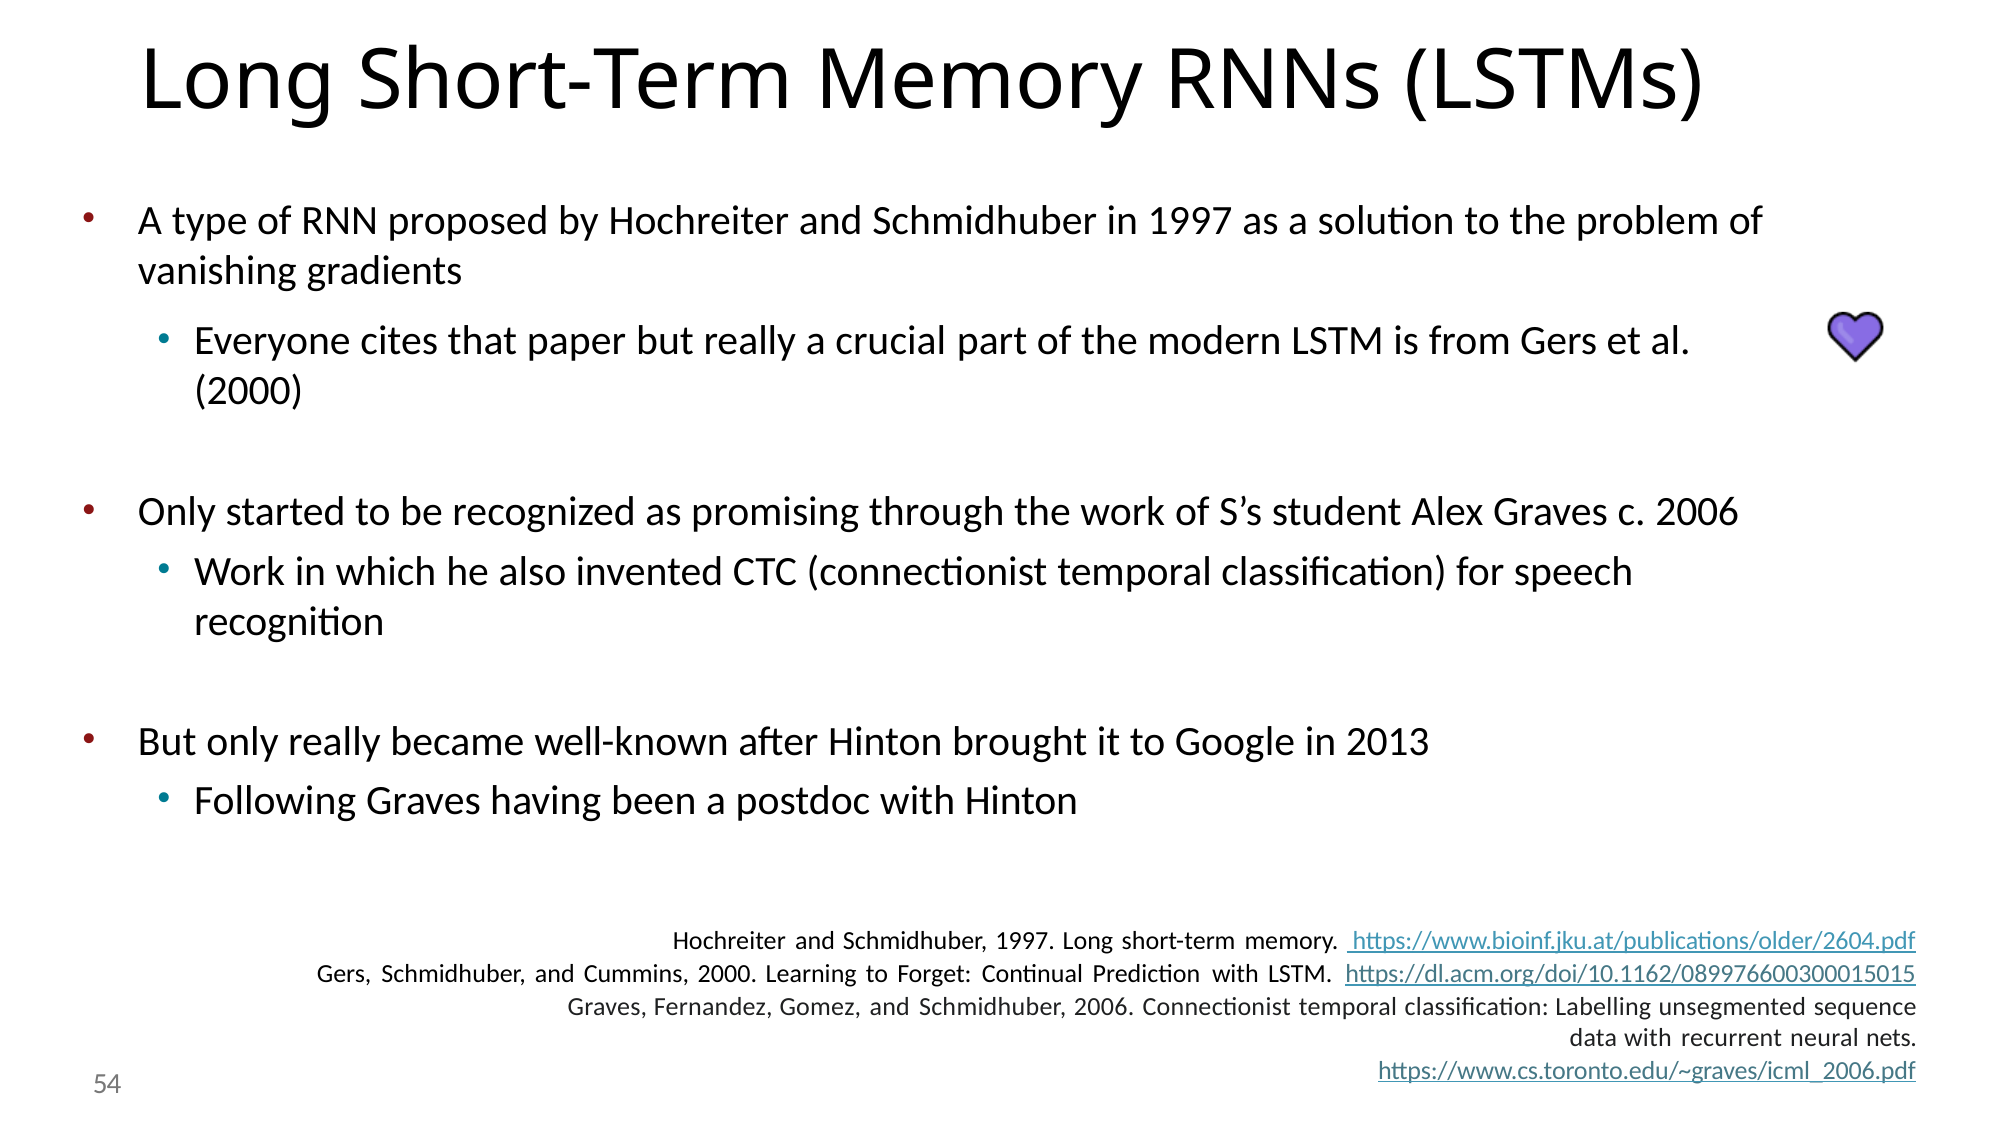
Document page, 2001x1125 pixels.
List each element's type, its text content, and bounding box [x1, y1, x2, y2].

text_box Hochreiter and Schmidhuber, 1997. Long short-term memory. https://www.bioinf.jku.at/publications/older/2604.pdf Gers, Schmidhuber, and Cummins, 2000. Learning to Forget: Continual Prediction with LSTM. https://dl.acm.org/doi/10.1162/089976600300015015 Graves, Fernandez, Gomez, and Schmidhuber, 2006. Connectionist temporal classification: Labelling unsegmented sequence data with recurrent neural nets. https://www.cs.toronto.edu/~graves/icml_2006.pdf [187, 920, 1918, 1085]
text_box A type of RNN proposed by Hochreiter and Schmidhuber in 1997 as a solution to the problem of vanishing gradients Everyone cites that paper but really a crucial part of the modern LSTM is from Gers et al. (2000) Only started to be recognized as promising through the work of S’s student Alex Graves c. 2006 Work in which he also invented CTC (connectionist temporal classification) for speech recognition But only really became well-known after Hinton brought it to Google in 2013 Following Graves having been a postdoc with Hinton [79, 189, 1850, 823]
slide_number 54 [51, 757, 122, 1125]
title Long Short-Term Memory RNNs (LSTMs) [137, 0, 1863, 170]
picture [1790, 290, 1921, 395]
